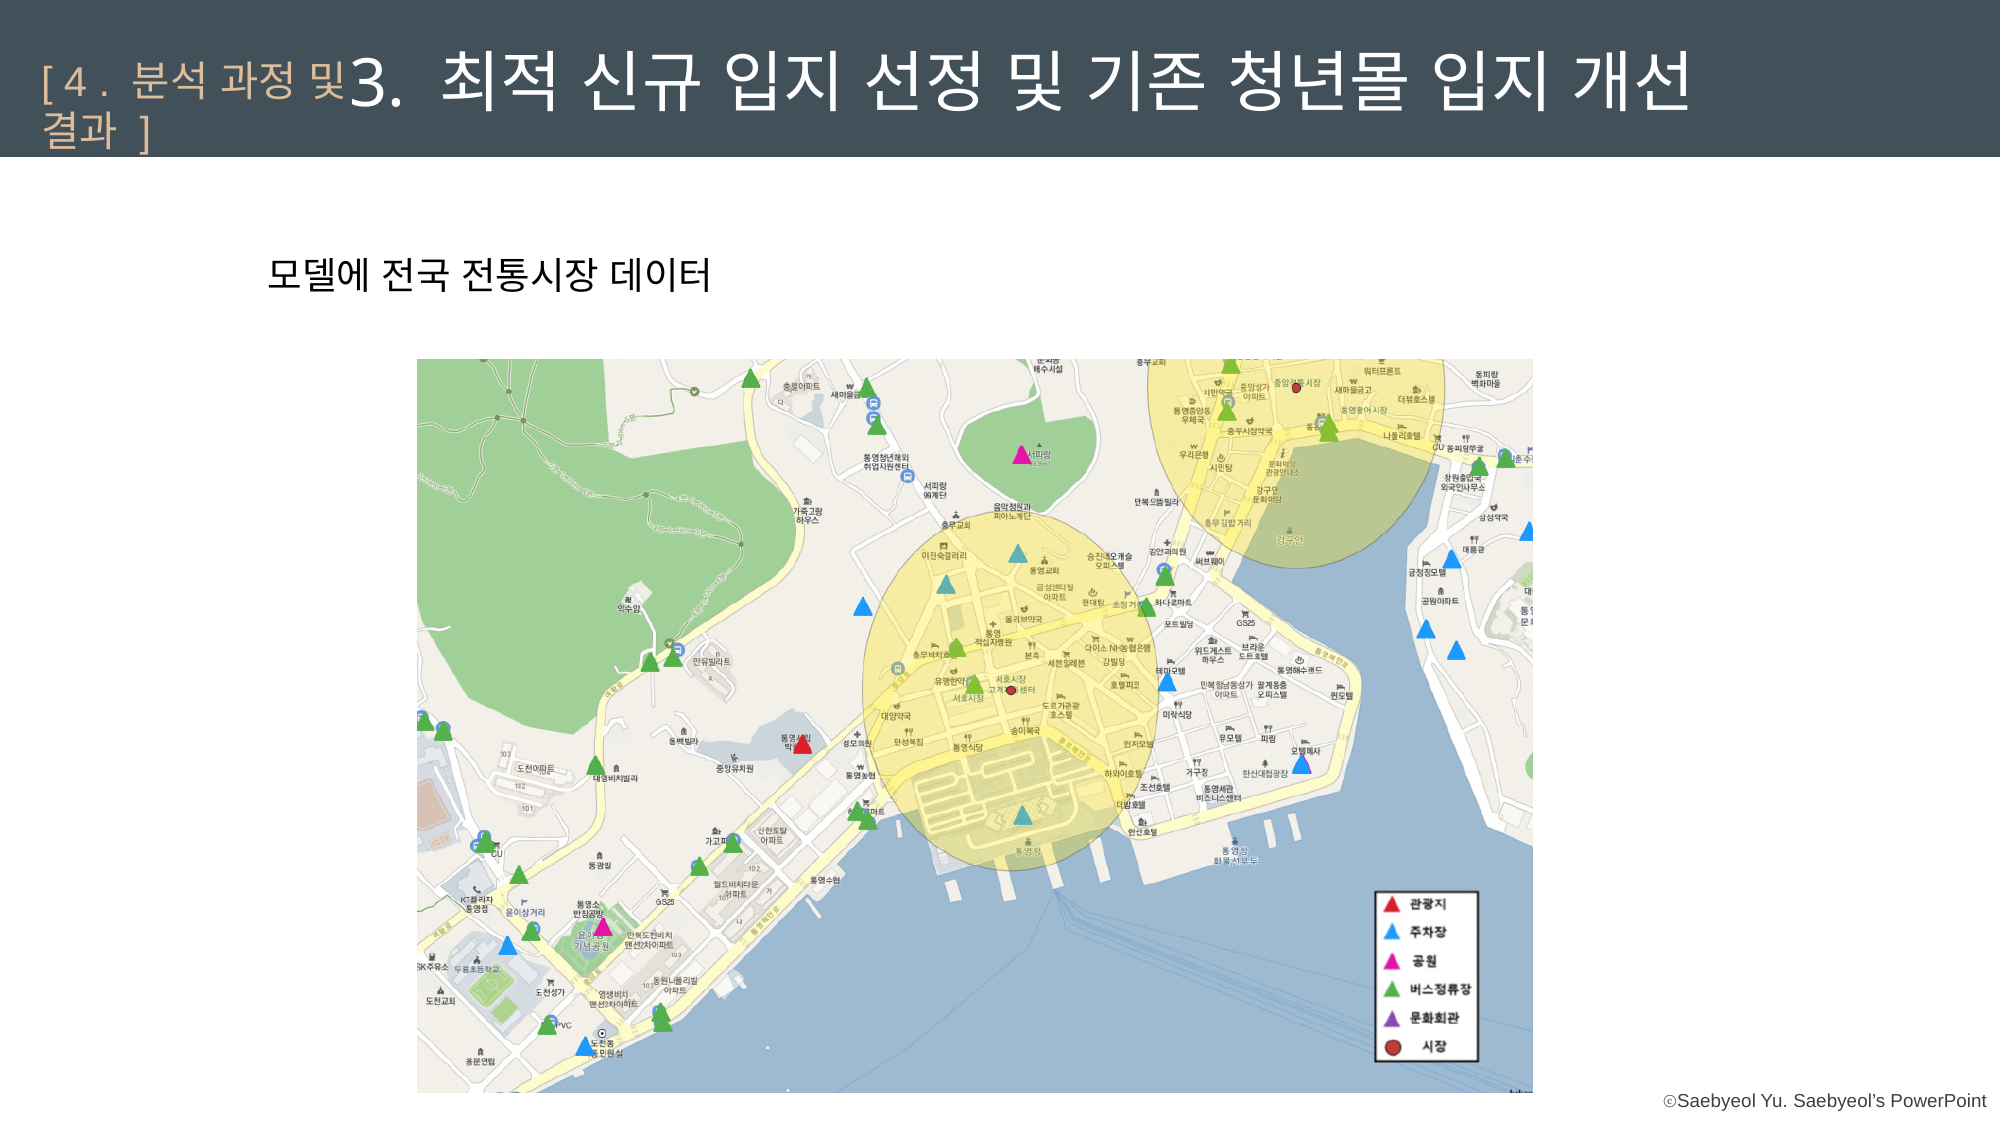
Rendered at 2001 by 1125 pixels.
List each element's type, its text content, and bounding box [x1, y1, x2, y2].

text_box [0, 0, 2000, 157]
picture [416, 359, 1534, 1093]
text_box 모델에 전국 전통시장 데이터 [252, 244, 975, 305]
text_box 3. 최적 신규 입지 선정 및 기존 청년몰 입지 개선 [334, 32, 1907, 128]
text_box [ 4 . 분석 과정 및 결과 ] [26, 47, 413, 163]
